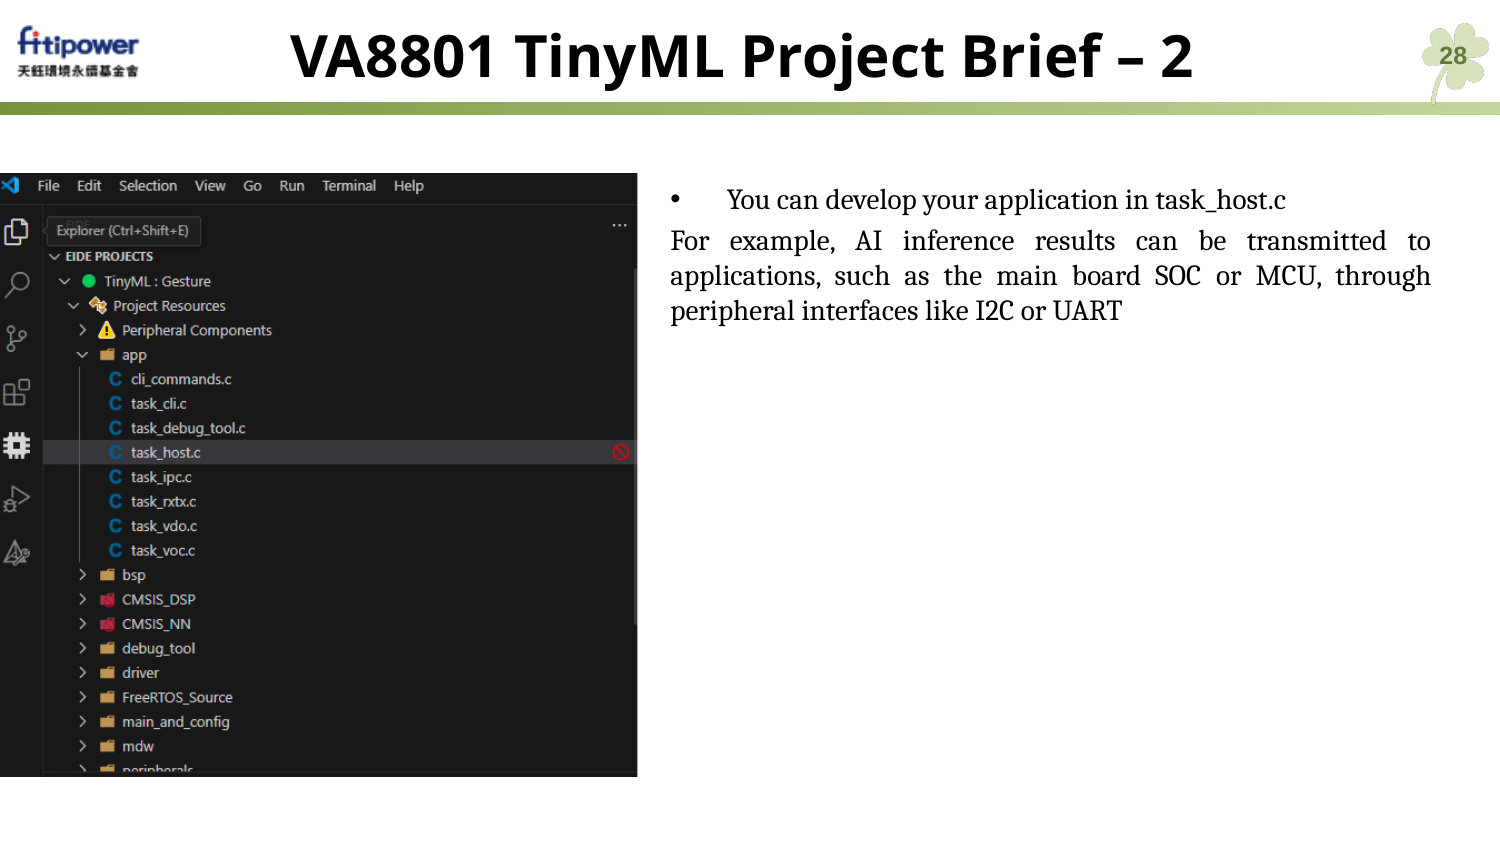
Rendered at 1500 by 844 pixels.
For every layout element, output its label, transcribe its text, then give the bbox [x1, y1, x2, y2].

list You can develop your application in task_host.c For example, AI inference results can be transmitted to applications, such as the main board SOC or MCU, through peripheral interfaces like I2C or UART [662, 172, 1447, 709]
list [0, 173, 663, 778]
picture [1404, 95, 1500, 115]
title VA8801 TinyML Project Brief – 2 [0, 13, 1500, 95]
slide_number 28 [1417, 32, 1490, 77]
